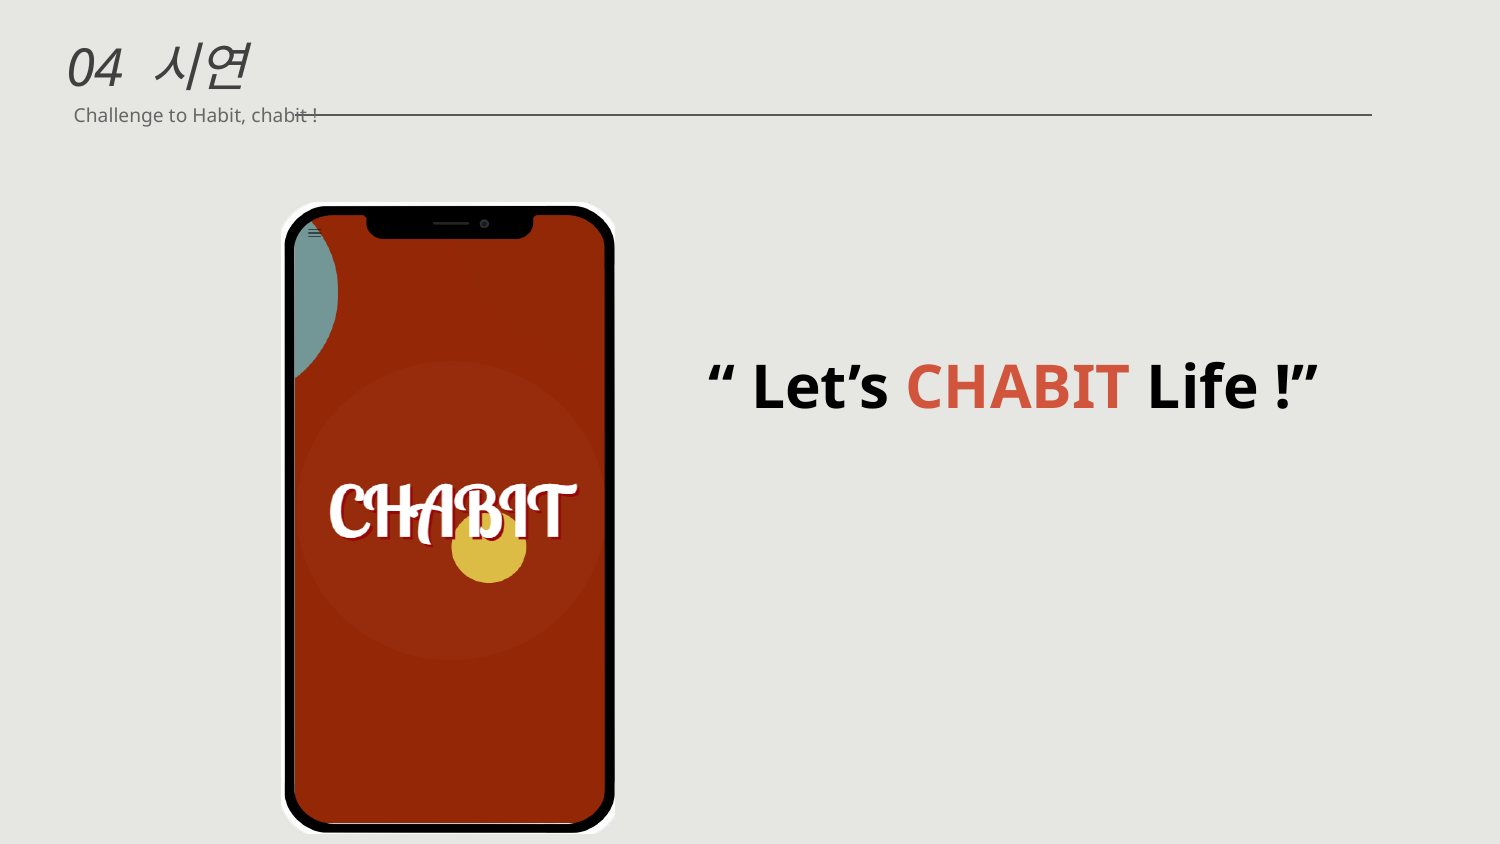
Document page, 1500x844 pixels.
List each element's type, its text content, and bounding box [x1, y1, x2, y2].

title 04 시연 [51, 18, 1387, 113]
text_box “ Let’s CHABIT Life !” [693, 332, 1401, 436]
picture [280, 202, 616, 834]
title Challenge to Habit, chabit ! [58, 88, 381, 155]
